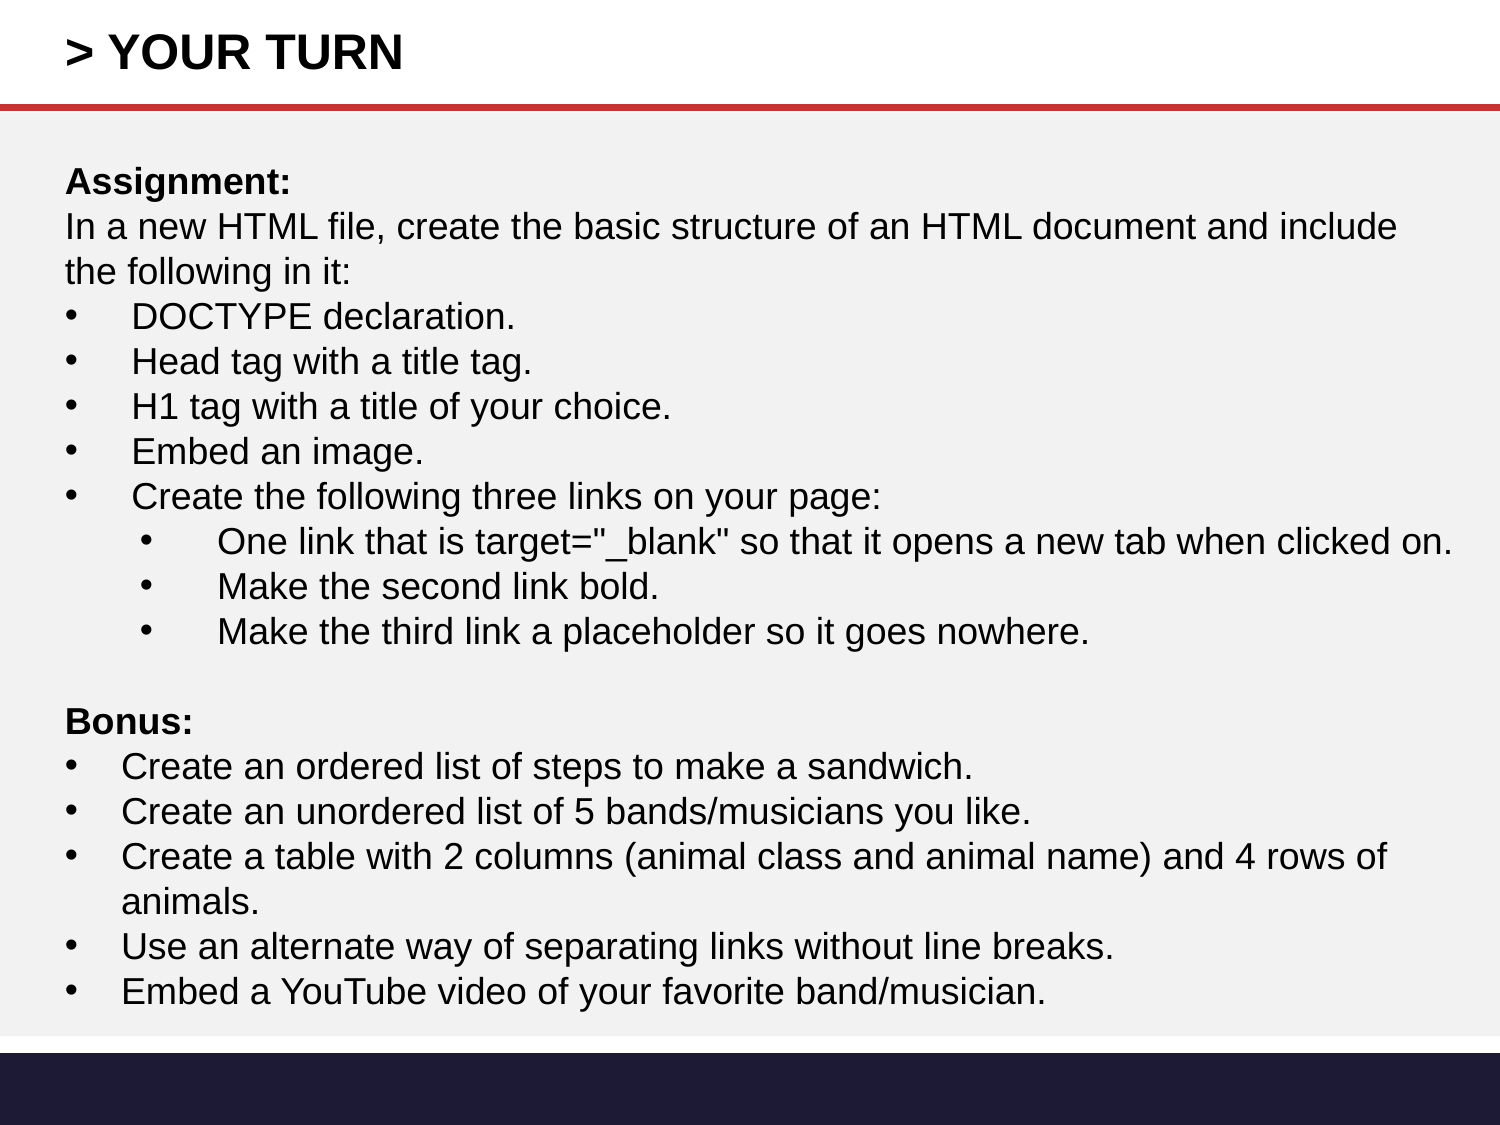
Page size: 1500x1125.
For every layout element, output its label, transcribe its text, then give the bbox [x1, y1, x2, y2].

text_box Assignment: In a new HTML file, create the basic structure of an HTML document and include the following in it: DOCTYPE declaration. Head tag with a title tag. H1 tag with a title of your choice. Embed an image. Create the following three links on your page: One link that is target="_blank" so that it opens a new tab when clicked on. Make the second link bold. Make the third link a placeholder so it goes nowhere. Bonus: Create an ordered list of steps to make a sandwich. Create an unordered list of 5 bands/musicians you like. Create a table with 2 columns (animal class and animal name) and 4 rows of animals. Use an alternate way of separating links without line breaks. Embed a YouTube video of your favorite band/musician. [49, 149, 1475, 1020]
title > YOUR TURN [50, 0, 948, 108]
text_box [0, 112, 1500, 1037]
